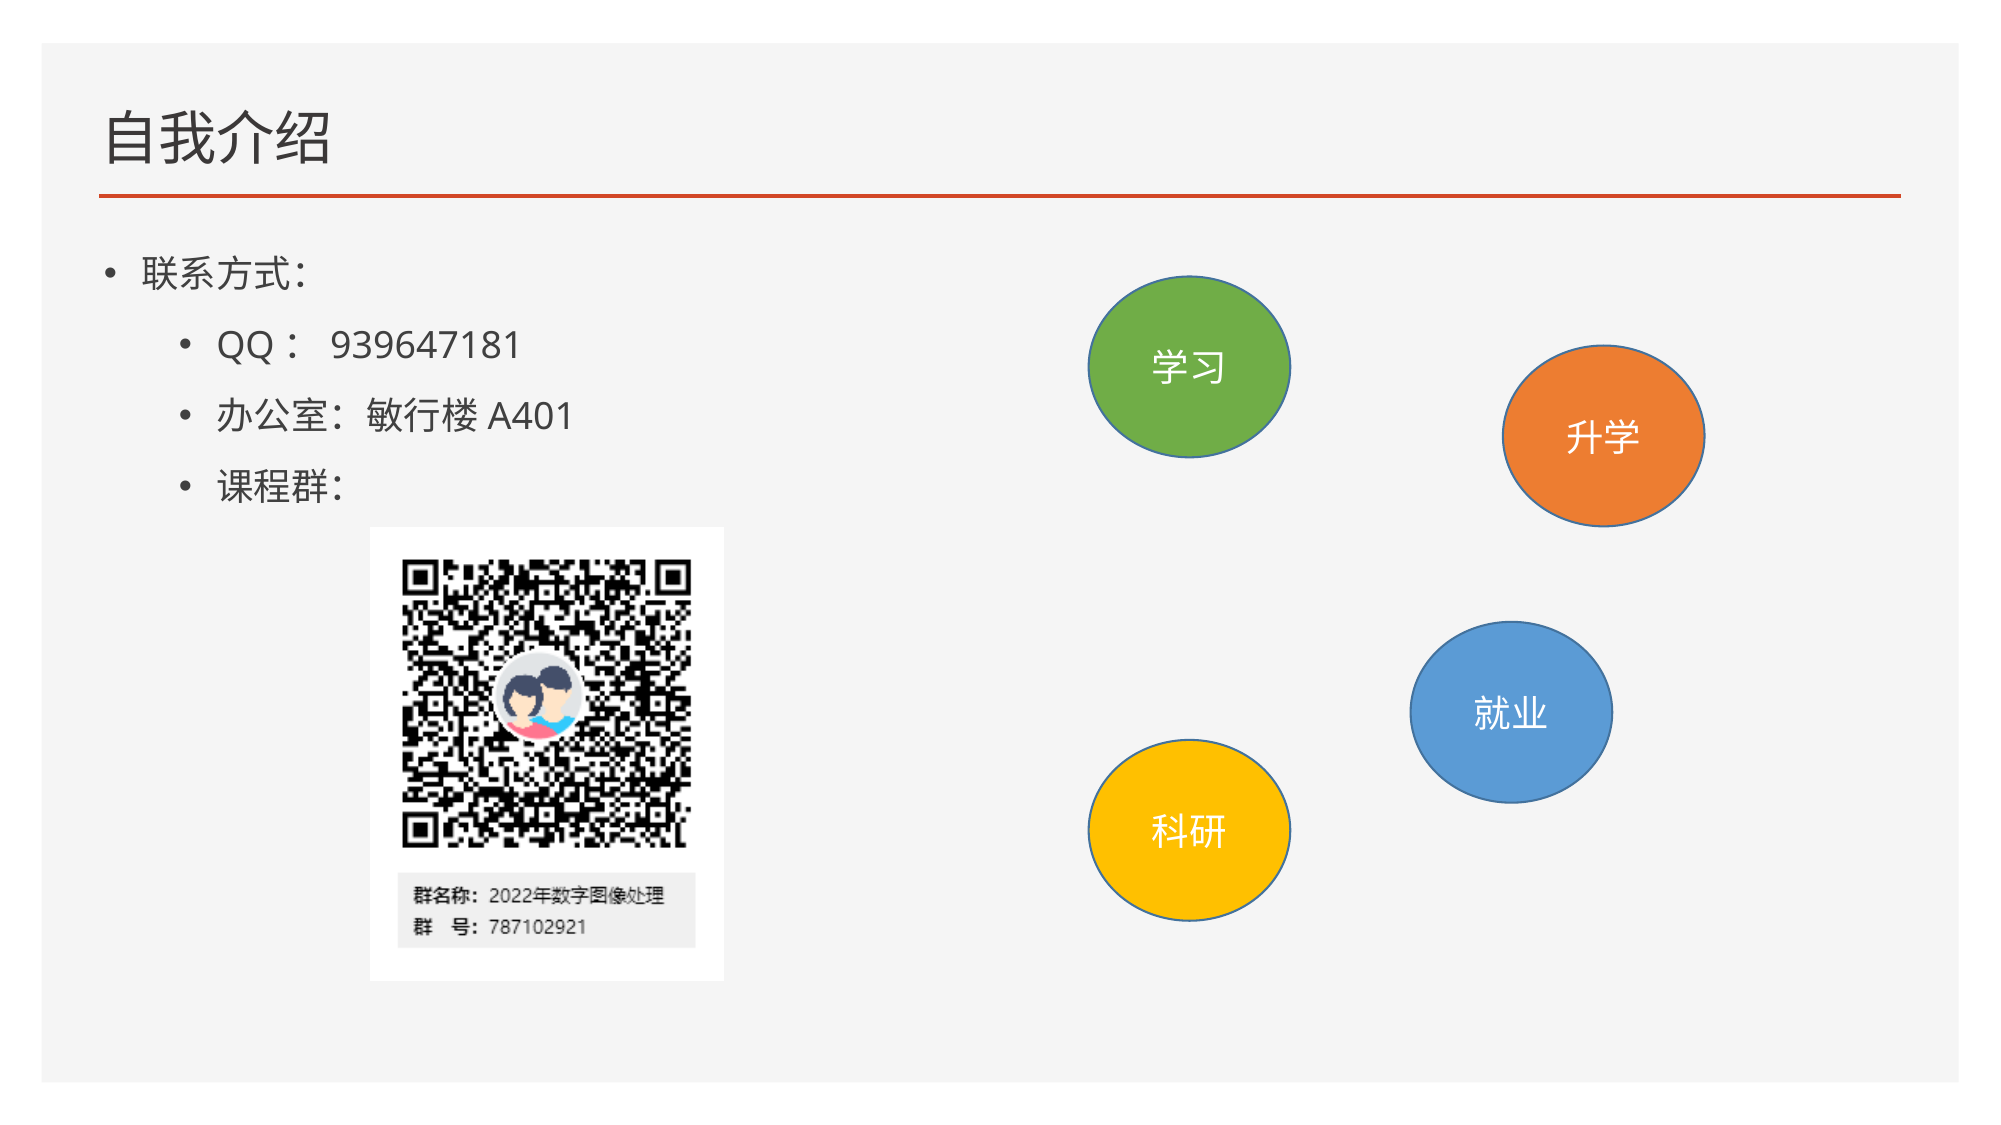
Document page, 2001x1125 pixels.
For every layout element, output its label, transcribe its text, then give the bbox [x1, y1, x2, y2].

text_box 升学 [1501, 344, 1706, 528]
text_box 联系方式： QQ：939647181 办公室：敏行楼A401 课程群： [88, 250, 895, 1052]
text_box 科研 [1087, 738, 1292, 922]
text_box 学习 [1087, 275, 1292, 459]
title 自我介绍 [85, 73, 1214, 179]
picture [370, 527, 724, 981]
text_box 就业 [1409, 620, 1614, 804]
